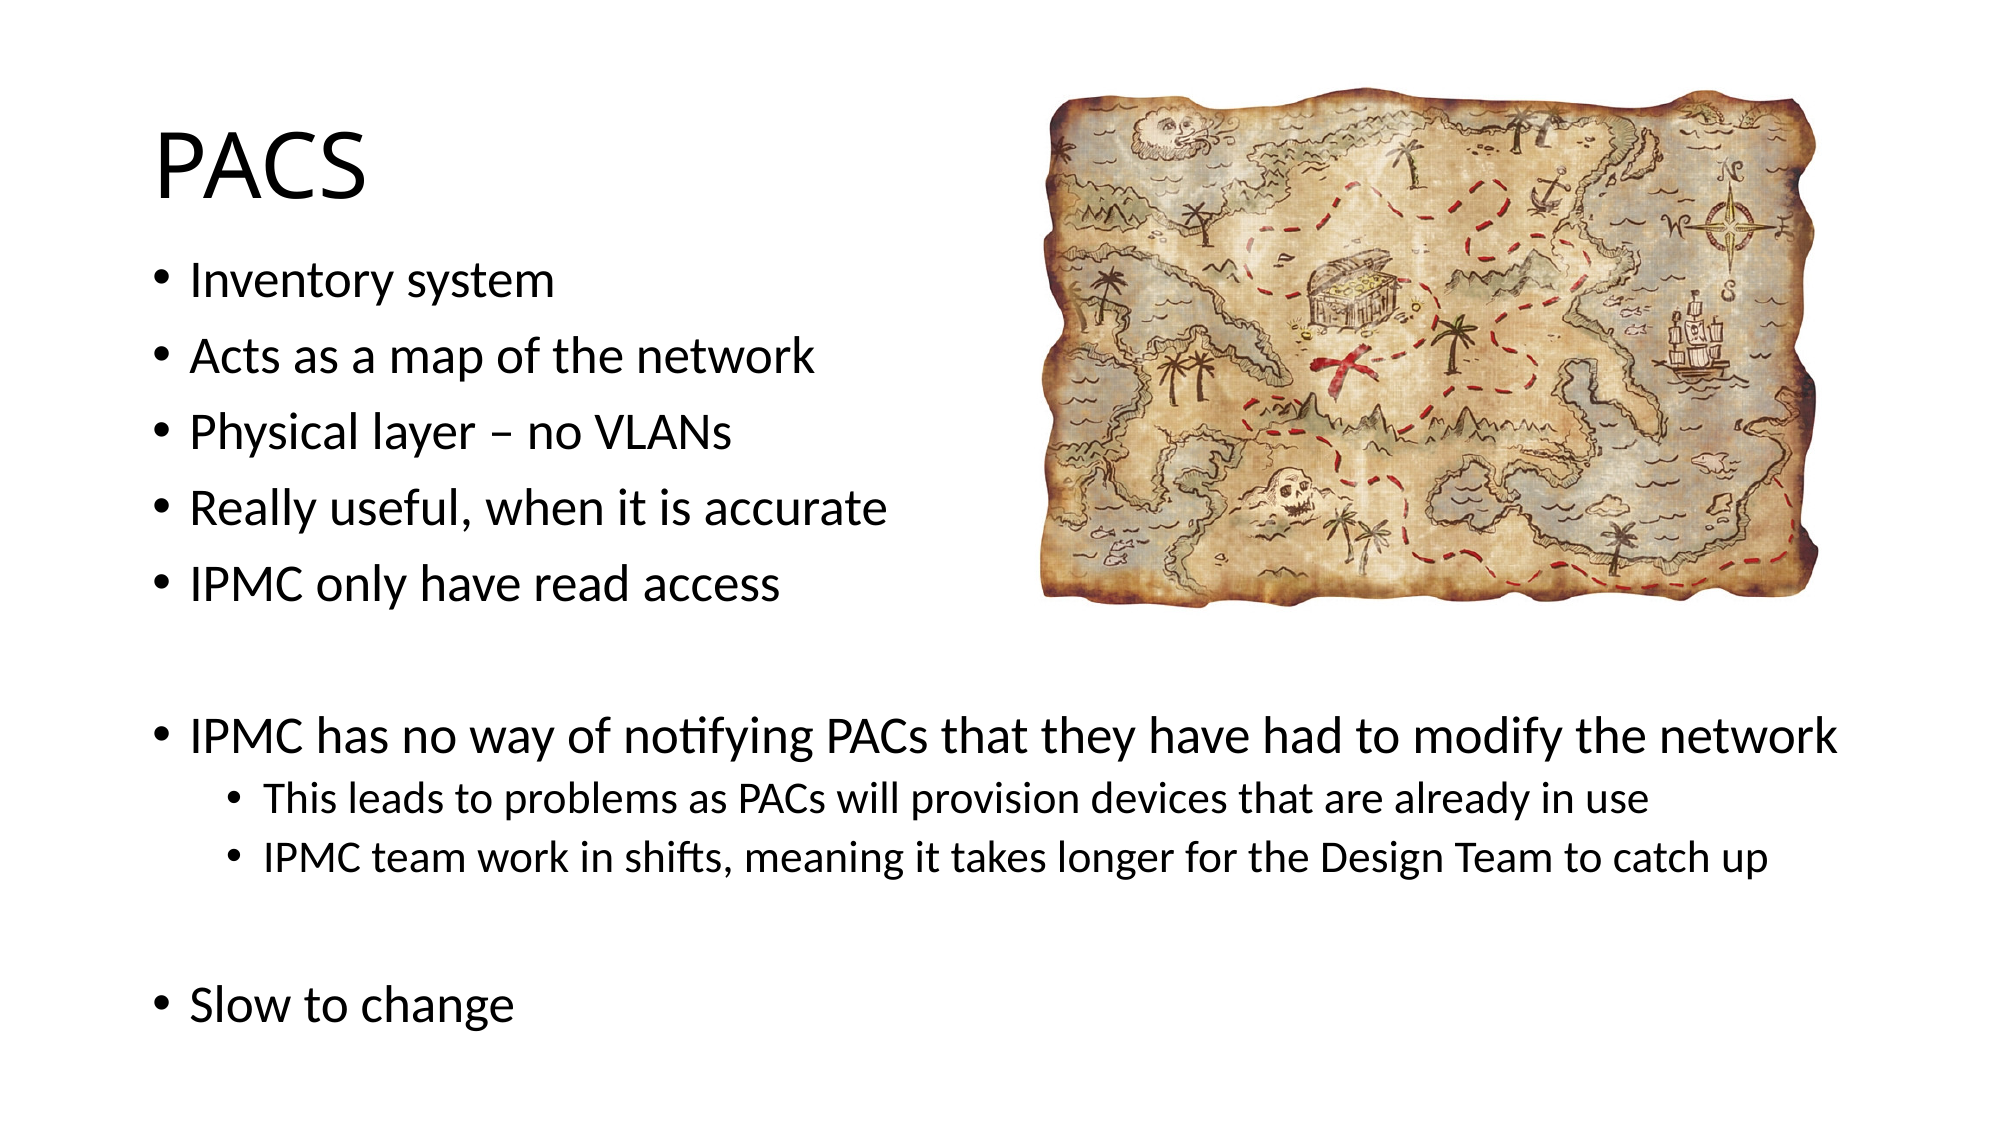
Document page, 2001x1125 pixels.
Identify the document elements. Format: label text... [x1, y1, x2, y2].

list Inventory system Acts as a map of the network Physical layer – no VLANs Really useful, when it is accurate IPMC only have read access IPMC has no way of notifying PACs that they have had to modify the network This leads to problems as PACs will provision devices that are already in use IPMC team work in shifts, meaning it takes longer for the Design Team to catch up Slow to change [137, 243, 1863, 1086]
picture [999, 59, 1863, 641]
title PACS [137, 59, 999, 243]
